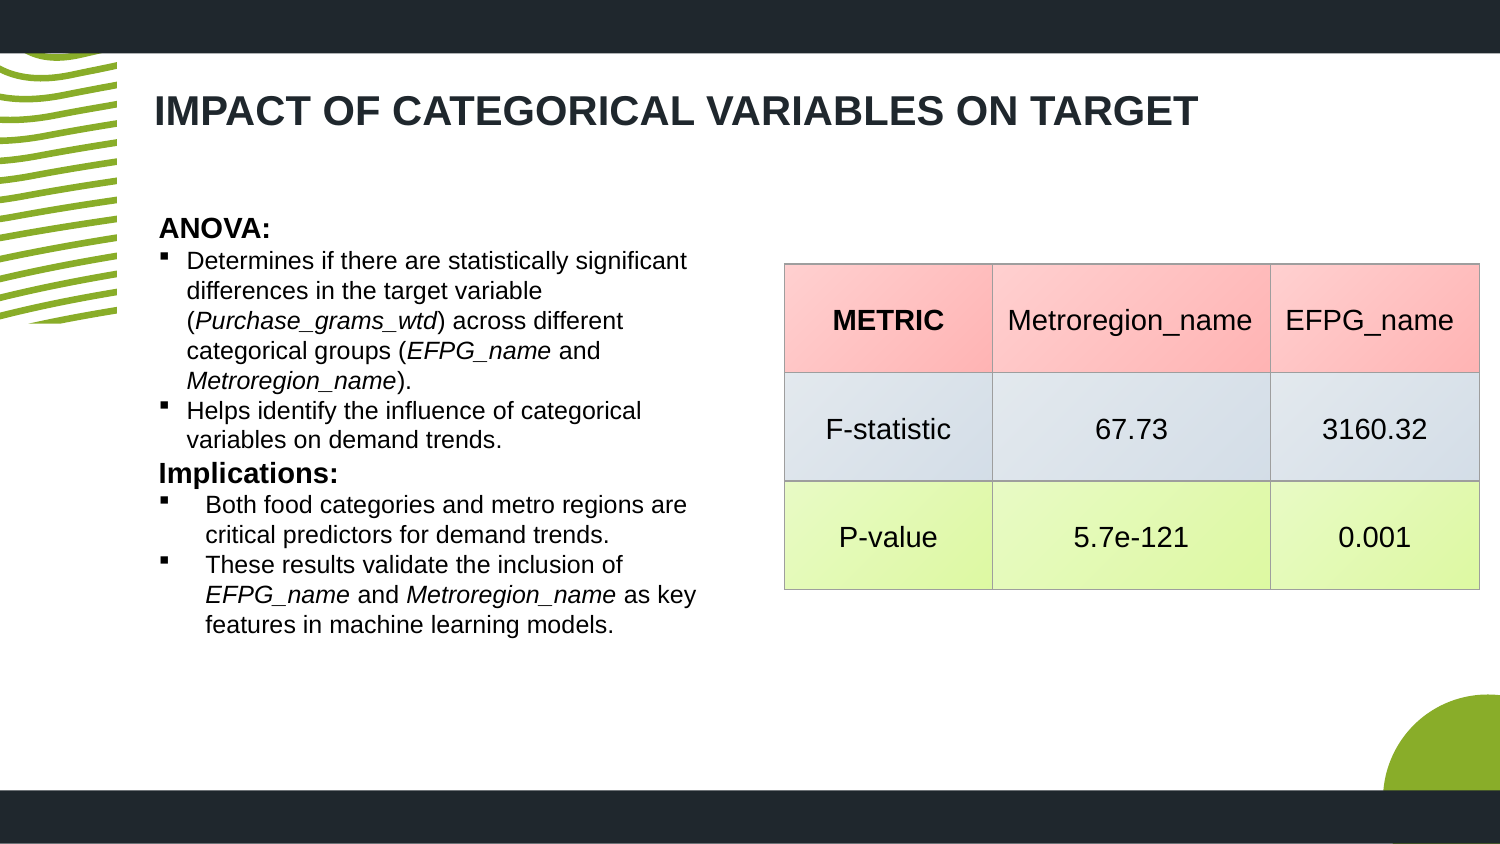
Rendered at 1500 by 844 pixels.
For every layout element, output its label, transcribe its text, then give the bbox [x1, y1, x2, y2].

table_cell F-statistic [785, 373, 992, 480]
table_header EFPG_name [1271, 265, 1479, 372]
table_cell P-value [785, 482, 992, 589]
table_cell 5.7e-121 [993, 482, 1270, 589]
table_cell 67.73 [993, 373, 1270, 480]
text_box ANOVA: Determines if there are statistically significant differences in the target variable (Purchase_grams_wtd) across different categorical groups (EFPG_name and Metroregion_name). Helps identify the influence of categorical variables on demand trends. Implications: Both food categories and metro regions are critical predictors for demand trends. These results validate the inclusion of EFPG_name and Metroregion_name as key features in machine learning models. [143, 202, 750, 647]
table_cell 3160.32 [1271, 373, 1479, 480]
subtitle IMPACT OF CATEGORICAL VARIABLES ON TARGET [116, 61, 1406, 158]
table_cell 0.001 [1271, 482, 1479, 589]
table_header METRIC [785, 265, 992, 372]
table_header Metroregion_name [993, 265, 1270, 372]
